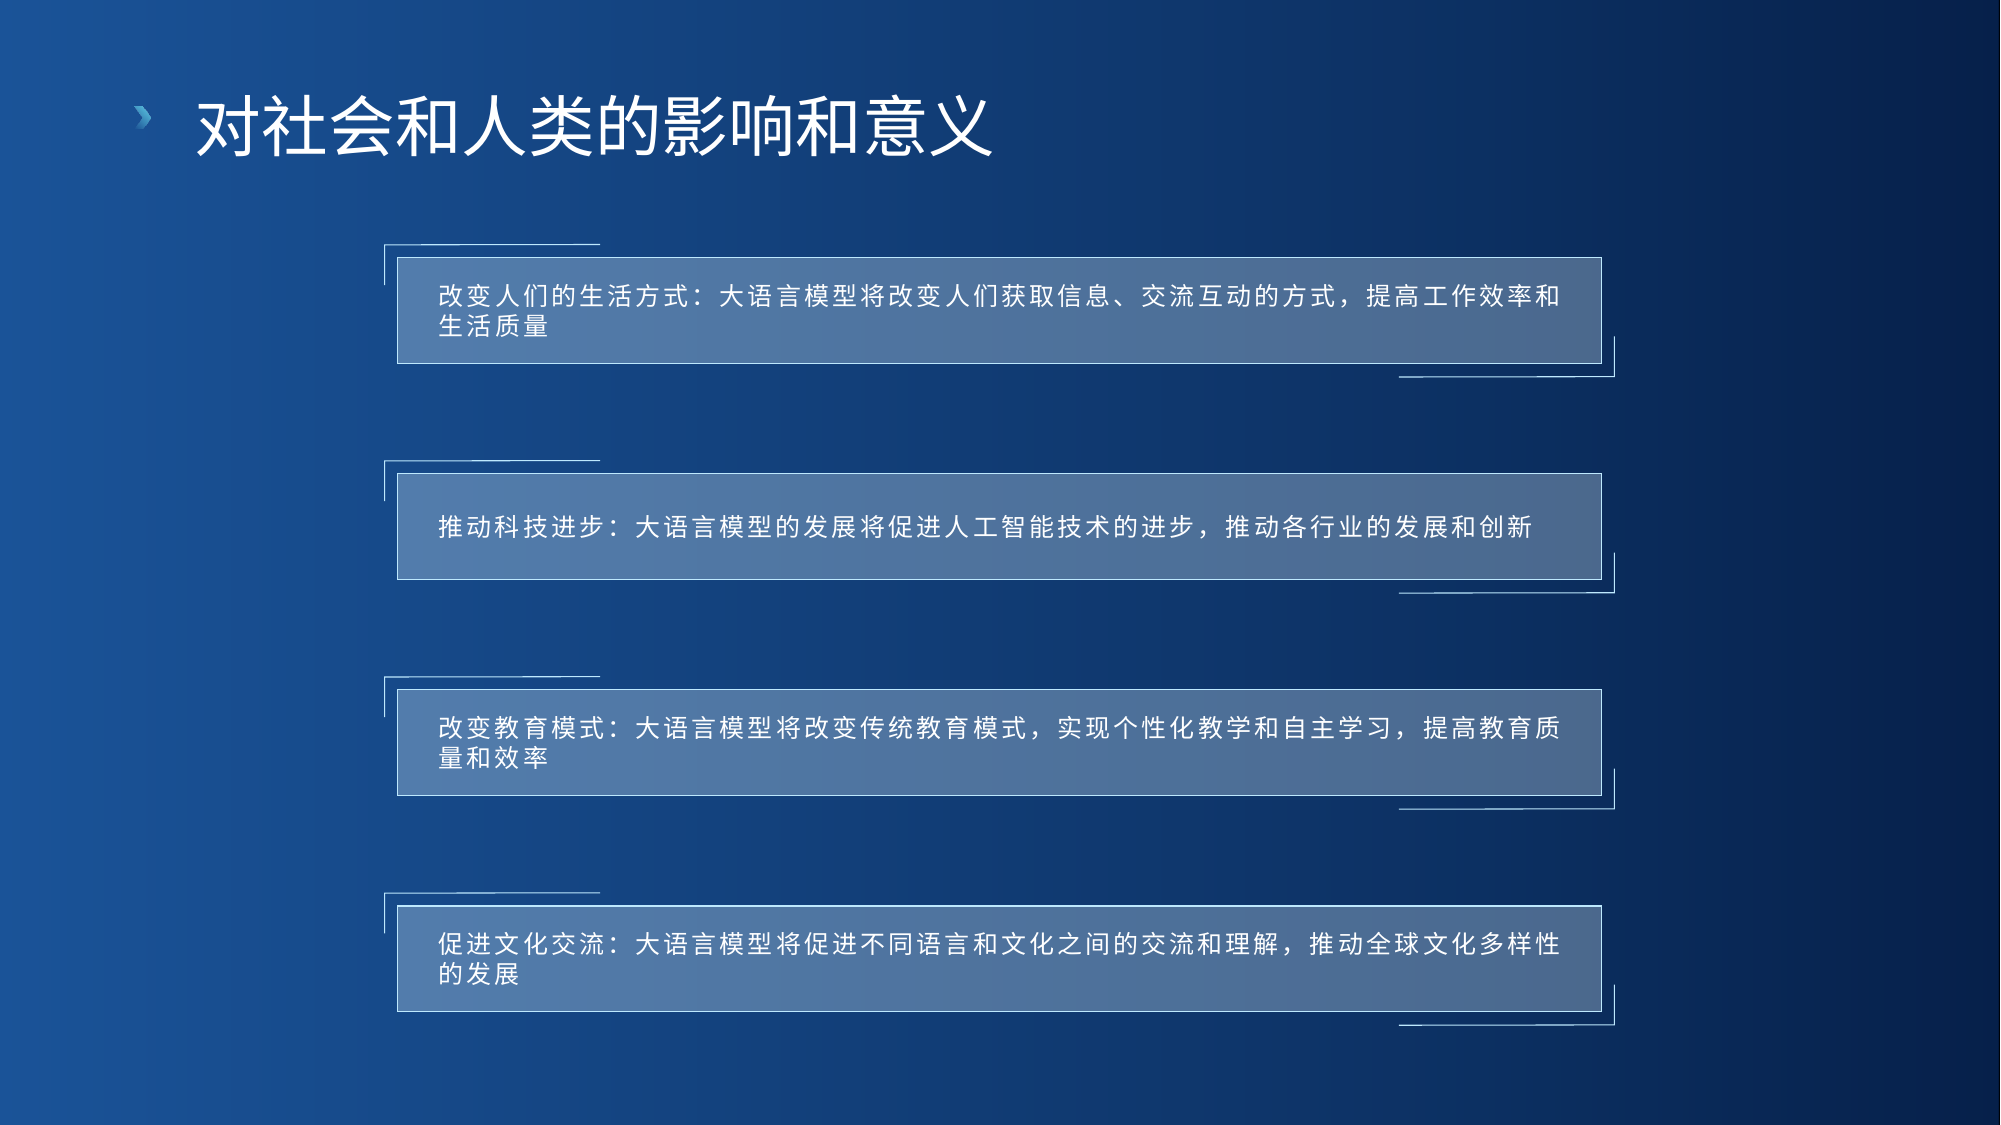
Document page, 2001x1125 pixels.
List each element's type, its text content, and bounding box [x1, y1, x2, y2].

text_box 改变教育模式：大语言模型将改变传统教育模式，实现个性化教学和自主学习，提高教育质量和效率 [396, 689, 1603, 797]
text_box [1398, 336, 1616, 379]
text_box [1398, 768, 1616, 811]
text_box [1398, 984, 1616, 1027]
text_box [1398, 552, 1616, 595]
text_box 推动科技进步：大语言模型的发展将促进人工智能技术的进步，推动各行业的发展和创新 [396, 473, 1603, 581]
title 对社会和人类的影响和意义 [179, 67, 1900, 168]
text_box [383, 243, 601, 286]
text_box [383, 891, 601, 934]
text_box 促进文化交流：大语言模型将促进不同语言和文化之间的交流和理解，推动全球文化多样性的发展 [396, 905, 1603, 1013]
picture [0, 0, 2001, 1125]
text_box 改变人们的生活方式：大语言模型将改变人们获取信息、交流互动的方式，提高工作效率和生活质量 [396, 257, 1603, 365]
text_box [383, 459, 601, 502]
text_box [383, 675, 601, 718]
